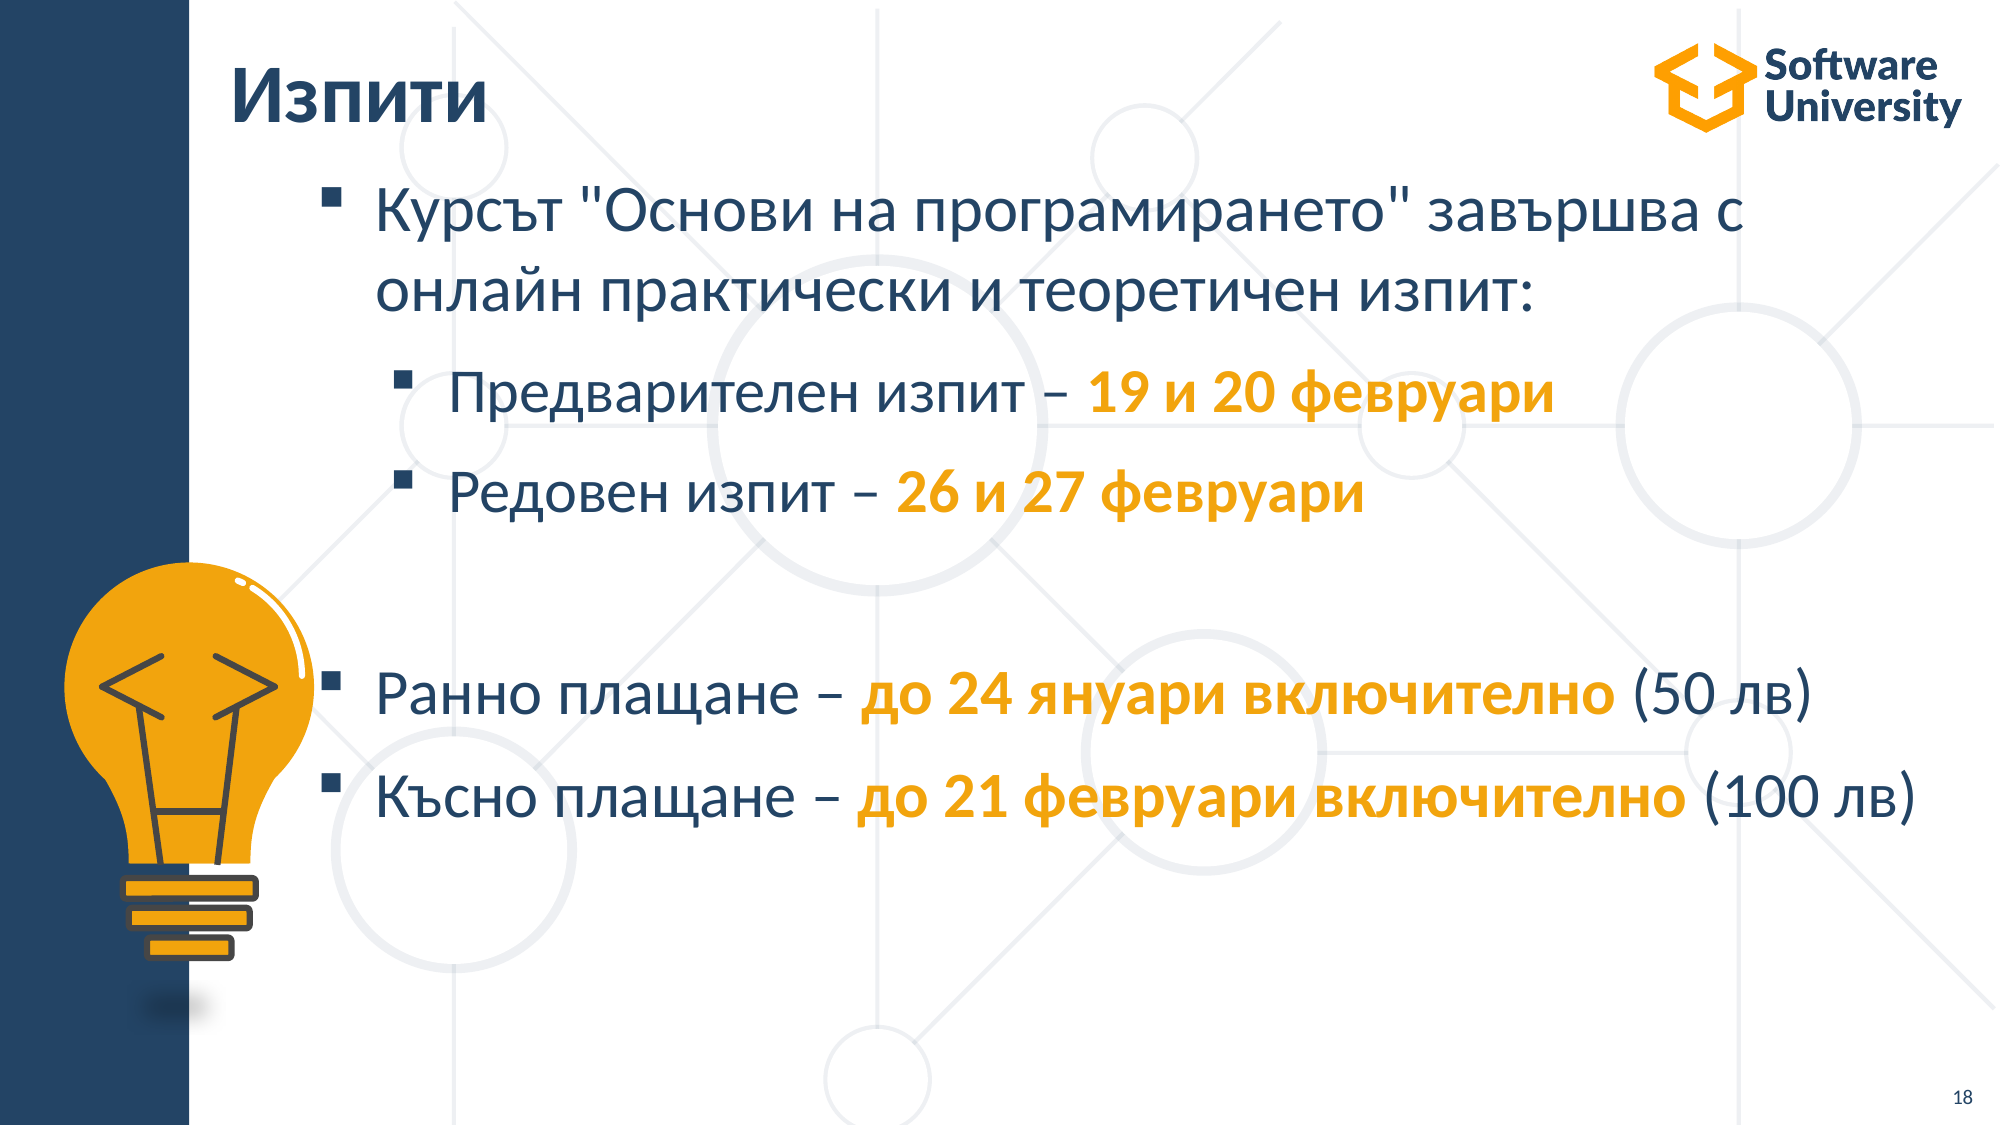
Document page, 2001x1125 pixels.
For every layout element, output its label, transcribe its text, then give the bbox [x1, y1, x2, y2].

picture [1641, 31, 1973, 145]
text_box 18 [1927, 1067, 1989, 1117]
list Курсът "Основи на програмирането" завършва с онлайн практически и теоретичен изпит: Предварителен изпит – 19 и 20 февруари Редовен изпит – 26 и 27 февруари Ранно плащане – до 24 януари включително (50 лв) Късно плащане – до 21 февруари включително (100 лв) [298, 159, 1975, 1110]
title Изпити [212, 16, 1628, 162]
